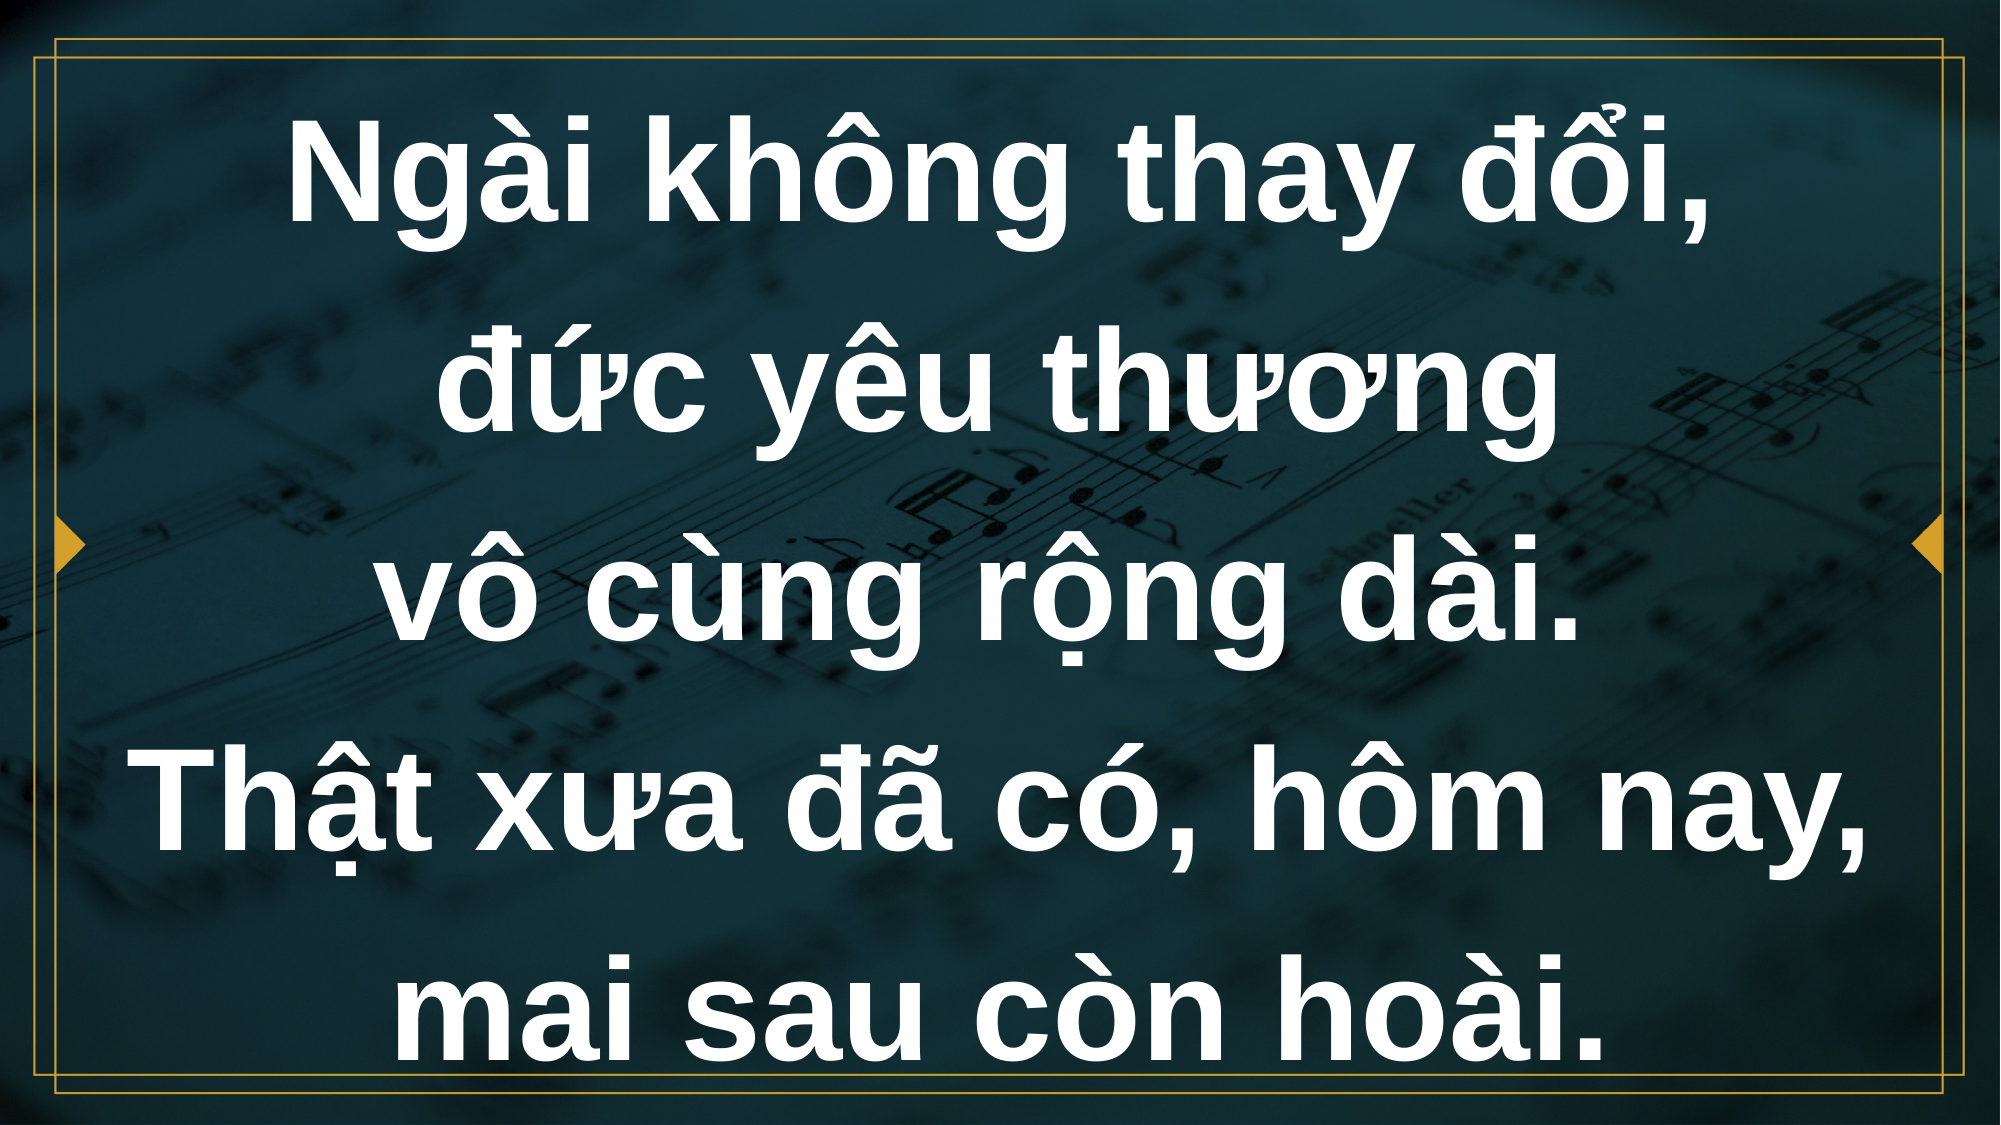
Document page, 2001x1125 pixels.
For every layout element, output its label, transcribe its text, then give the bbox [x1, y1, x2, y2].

picture [0, 0, 2000, 1125]
title Ngài không thay đổi, đức yêu thương vô cùng rộng dài. Thật xưa đã có, hôm nay, mai sau còn hoài. [55, 53, 1945, 1077]
